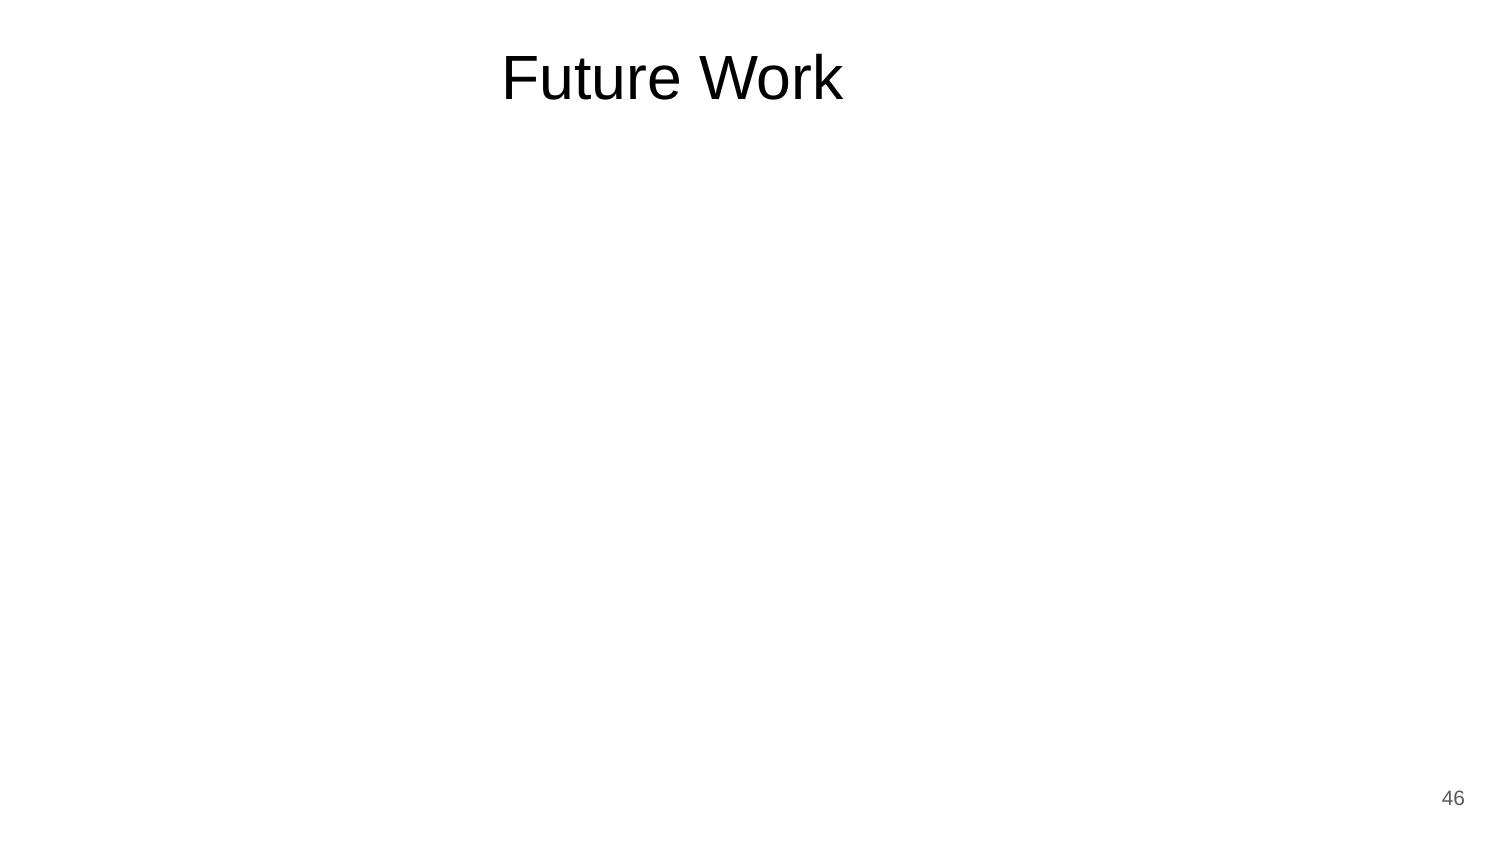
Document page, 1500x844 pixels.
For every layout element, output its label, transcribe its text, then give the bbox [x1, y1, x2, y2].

title Future Work [486, 21, 1500, 116]
slide_number ‹#› [1389, 764, 1480, 830]
